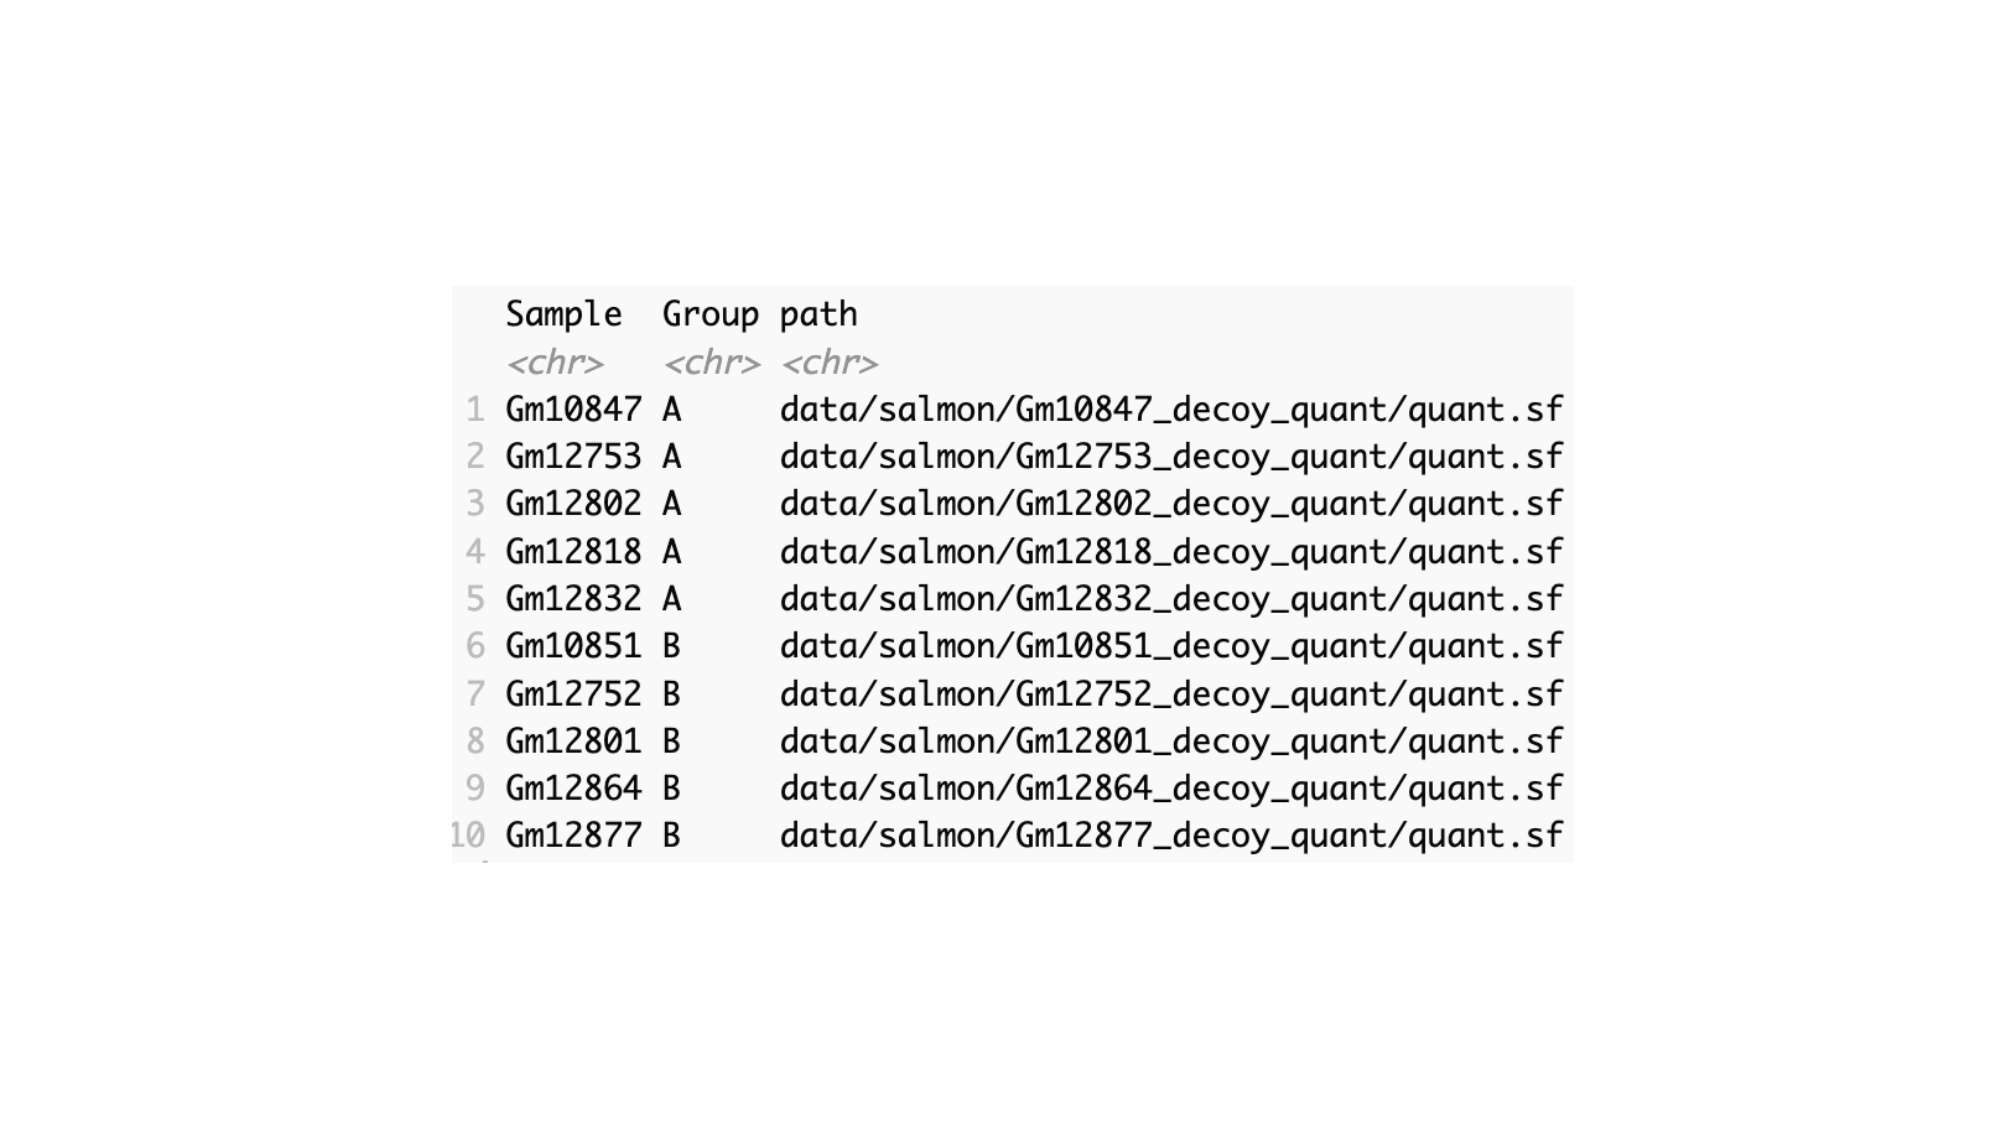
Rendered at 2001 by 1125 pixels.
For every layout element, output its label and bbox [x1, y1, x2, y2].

picture [452, 286, 1574, 863]
